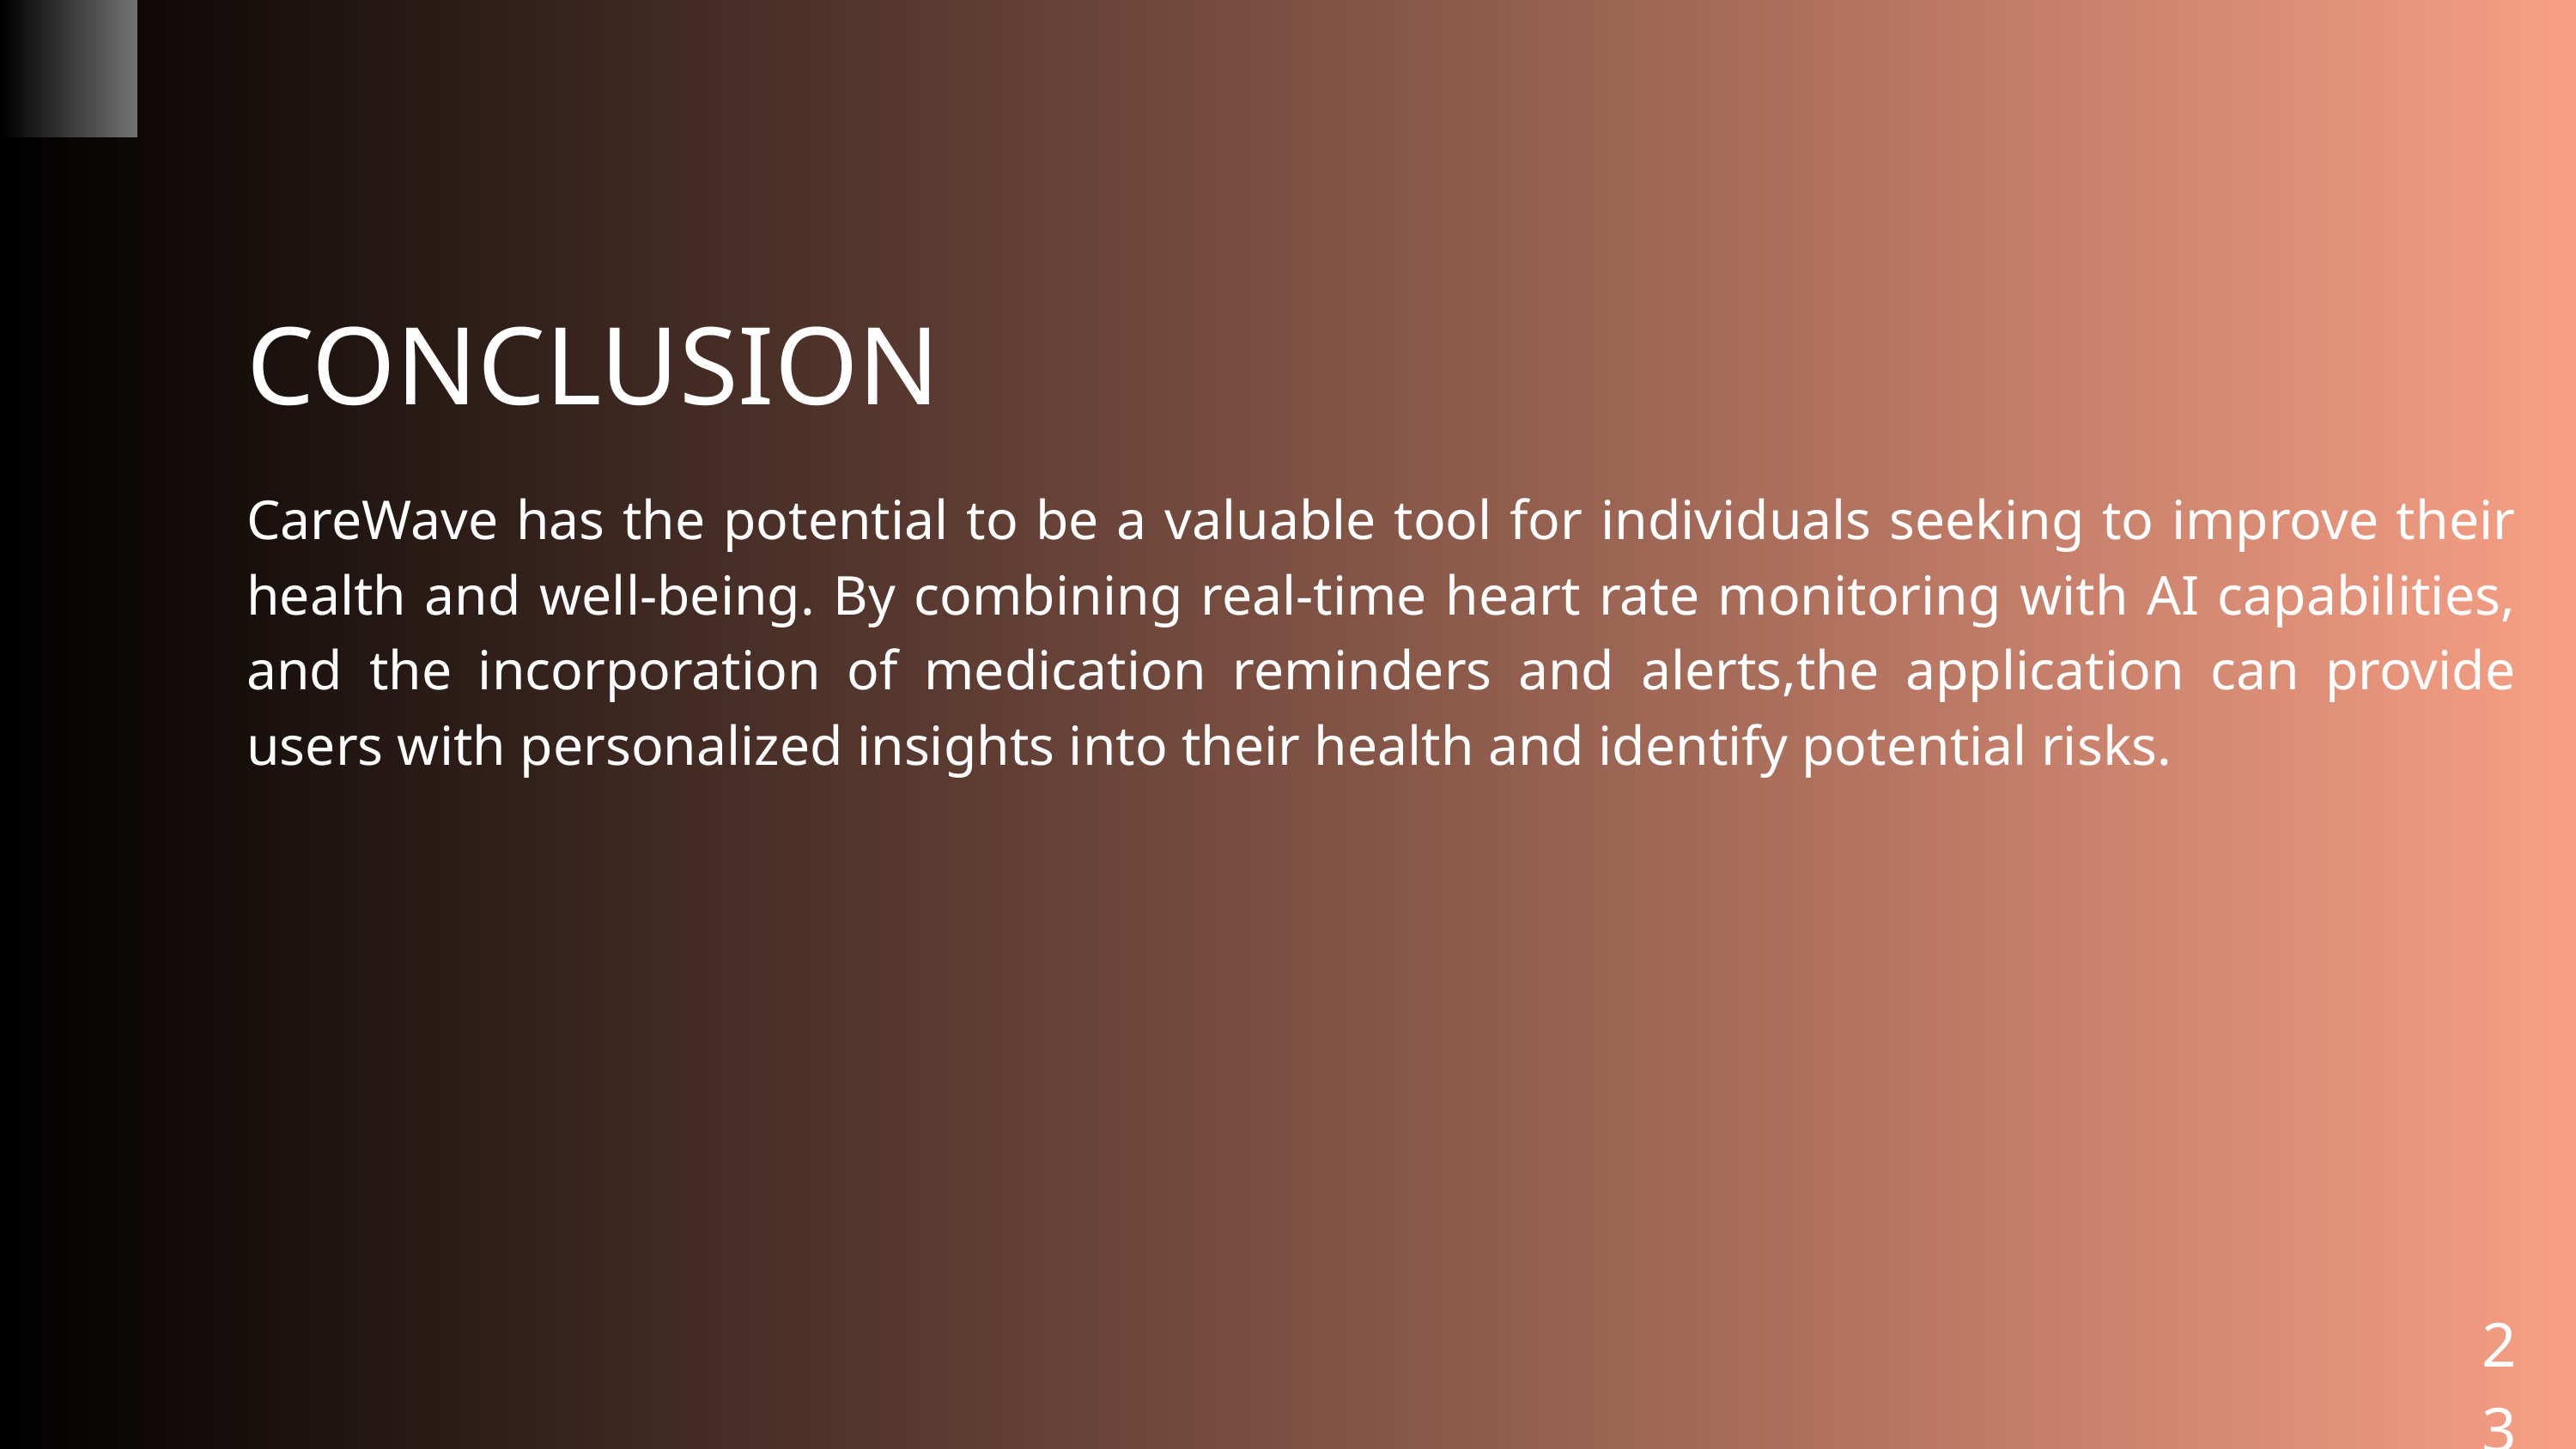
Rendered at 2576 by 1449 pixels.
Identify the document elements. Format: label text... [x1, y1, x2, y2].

text_box 23 [2464, 1294, 2534, 1449]
text_box CareWave has the potential to be a valuable tool for individuals seeking to improve their health and well-being. By combining real-time heart rate monitoring with AI capabilities, and the incorporation of medication reminders and alerts,the application can provide users with personalized insights into their health and identify potential risks. [246, 475, 2519, 776]
text_box CONCLUSION [246, 275, 1085, 426]
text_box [0, 0, 138, 138]
